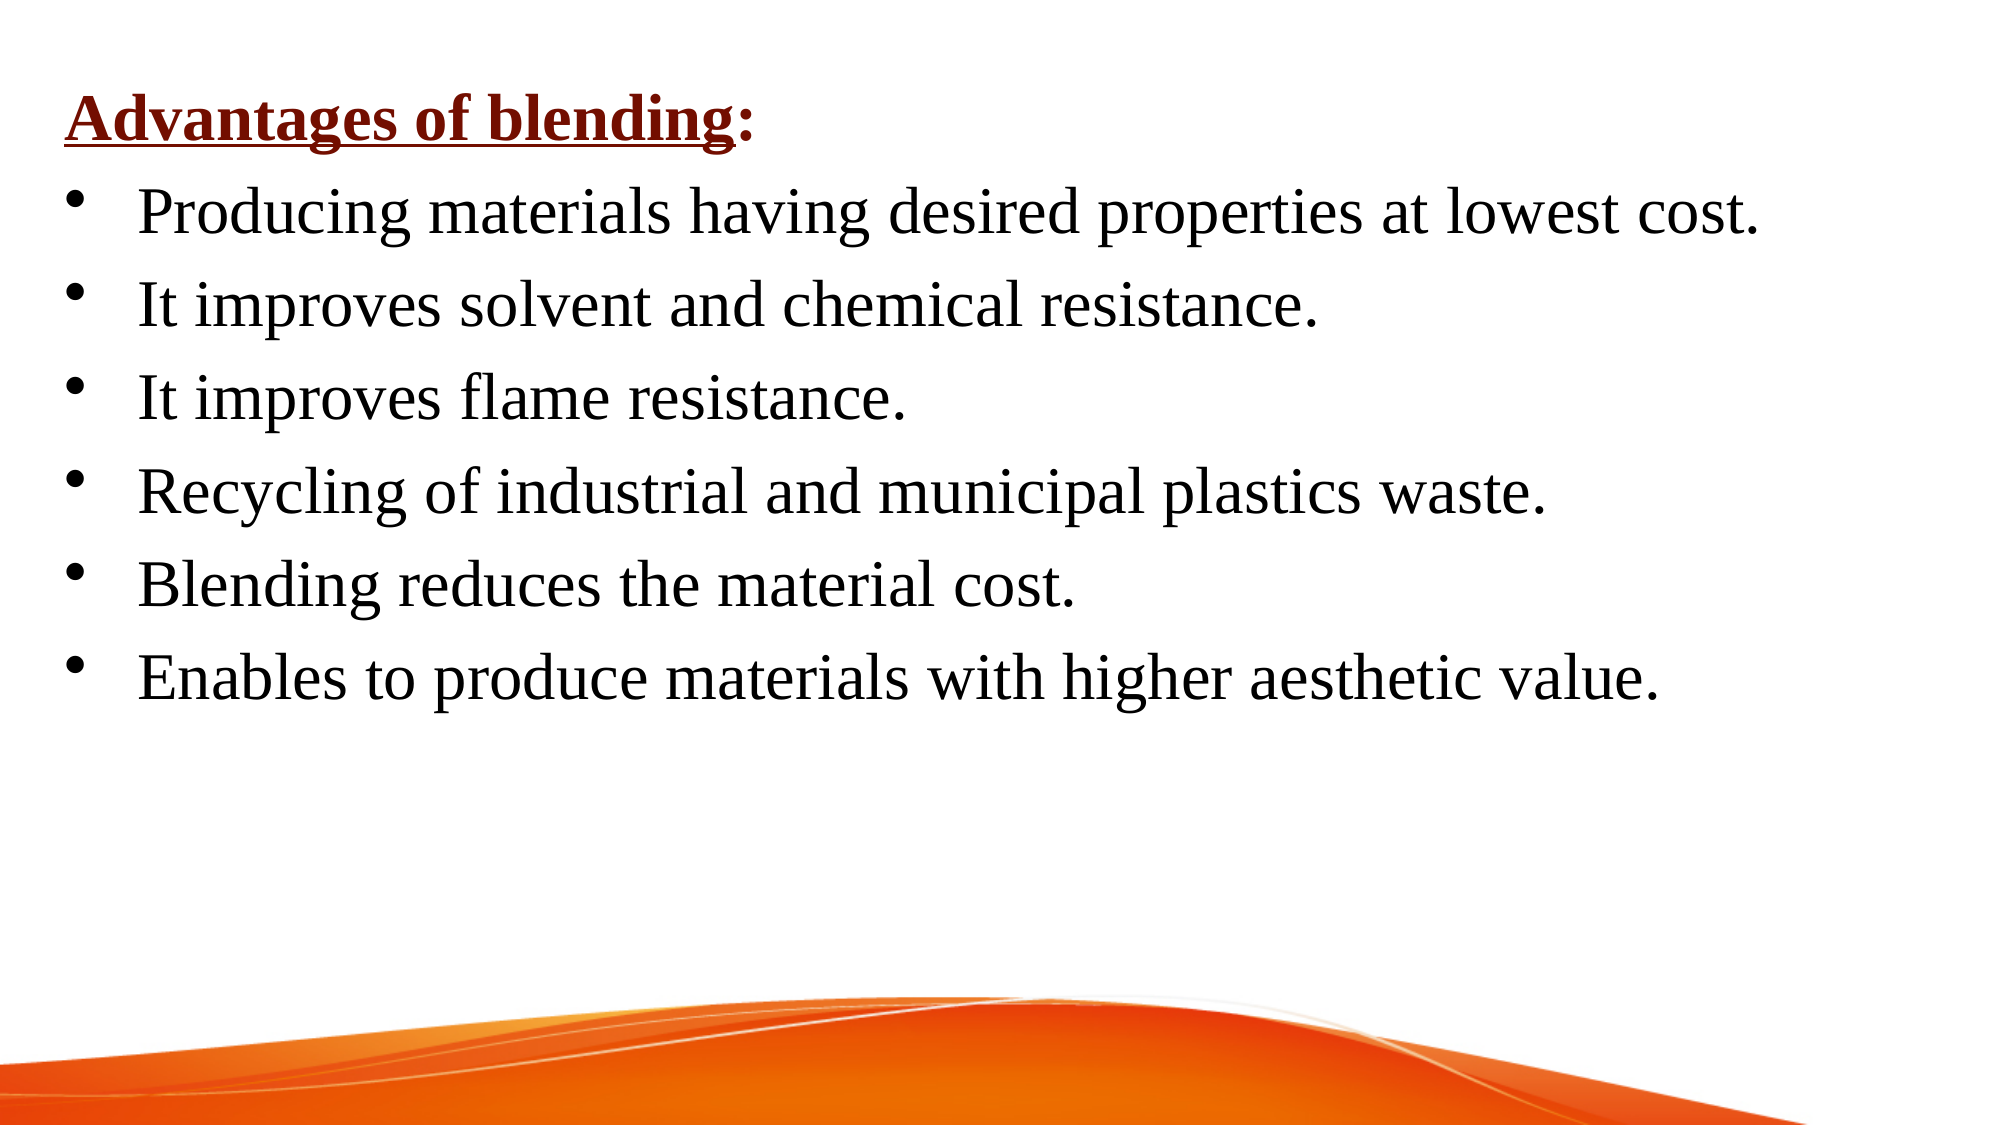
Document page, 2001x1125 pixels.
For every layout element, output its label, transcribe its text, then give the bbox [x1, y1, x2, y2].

list Advantages of blending: Producing materials having desired properties at lowest cost. It improves solvent and chemical resistance. It improves flame resistance. Recycling of industrial and municipal plastics waste. Blending reduces the material cost. Enables to produce materials with higher aesthetic value. [49, 65, 1901, 1006]
picture [0, 0, 2000, 1125]
